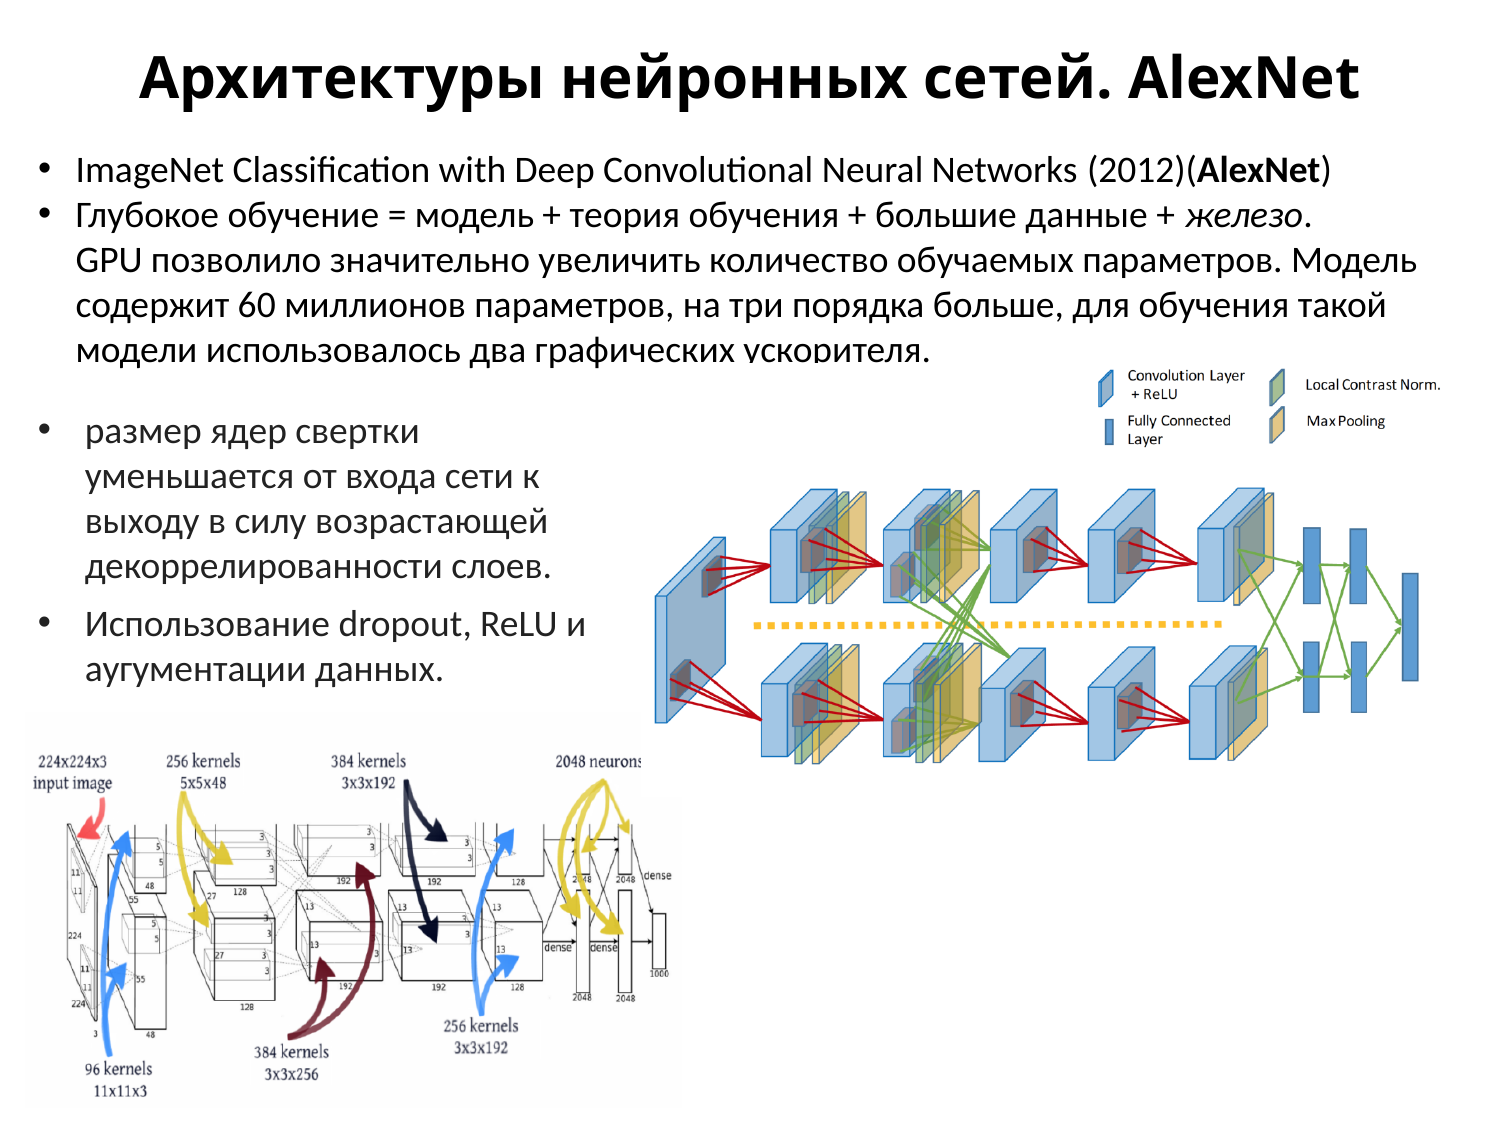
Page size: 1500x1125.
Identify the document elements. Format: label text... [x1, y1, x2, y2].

text_box размер ядер свертки уменьшается от входа сети к выходу в силу возрастающей декоррелированности слоев. Использование dropout, ReLU и аугументации данных. [23, 398, 641, 696]
title Архитектуры нейронных сетей. AlexNet [103, 23, 1397, 137]
picture [23, 363, 1444, 1113]
list ImageNet Classification with Deep Convolutional Neural Networks (2012)(AlexNet) Глубокое обучение = модель + теория обучения + большие данные + железо. GPU позволило значительно увеличить количество обучаемых параметров. Модель содержит 60 миллионов параметров, на три порядка больше, для обучения такой модели использовалось два графических ускорителя. [23, 137, 1459, 1023]
